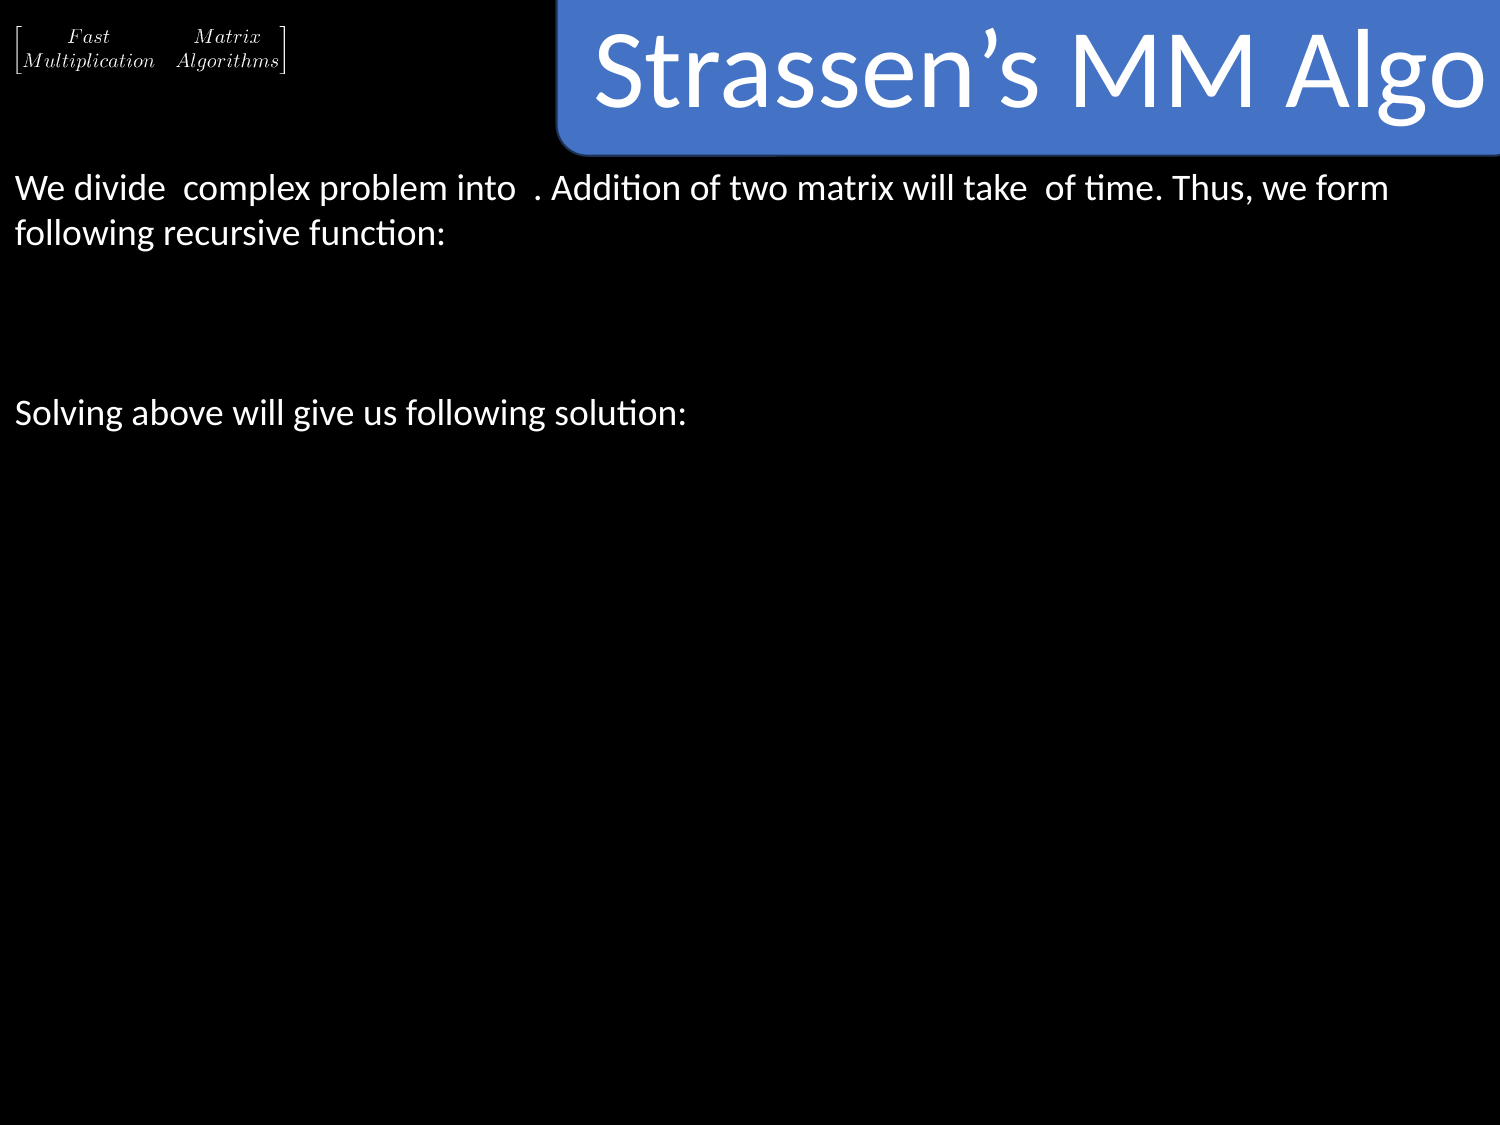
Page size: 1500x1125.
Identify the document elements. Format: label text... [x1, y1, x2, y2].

text_box Strassen’s MM Algo [555, 0, 1500, 157]
picture [0, 0, 438, 266]
